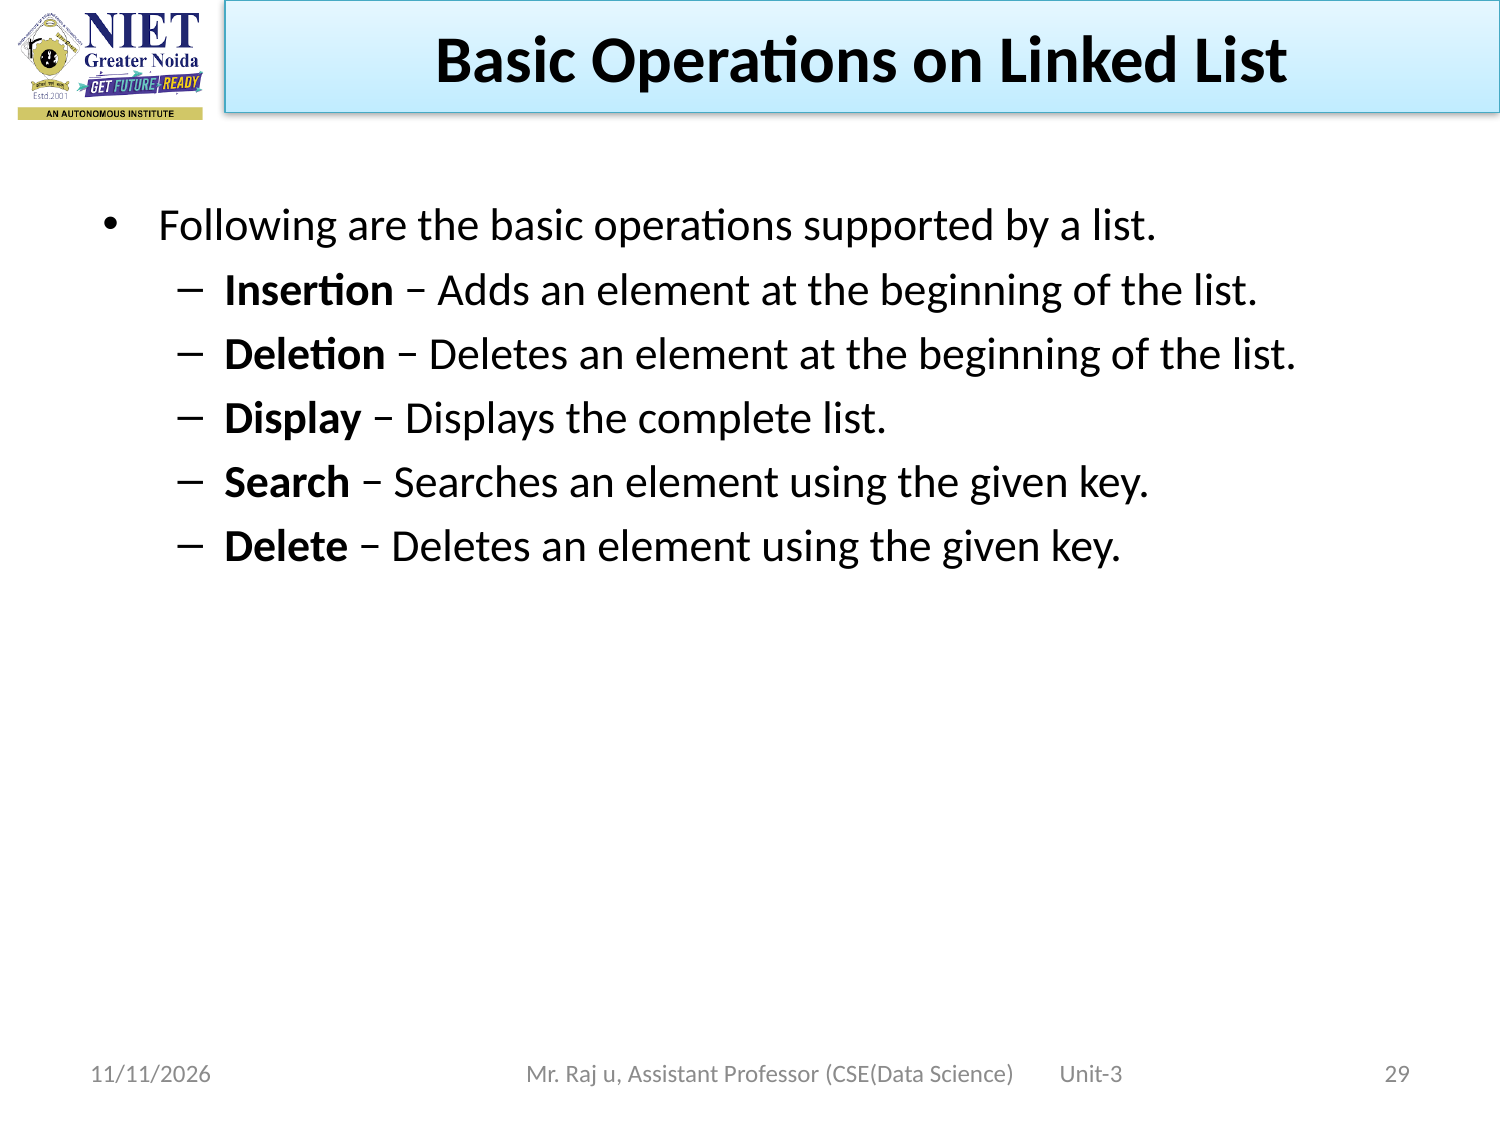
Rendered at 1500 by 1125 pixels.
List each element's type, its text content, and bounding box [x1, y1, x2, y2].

text_box Basic Operations on Linked List [224, 0, 1500, 113]
list Following are the basic operations supported by a list. Insertion − Adds an element at the beginning of the list. Deletion − Deletes an element at the beginning of the list. Display − Displays the complete list. Search − Searches an element using the given key. Delete − Deletes an element using the given key. [87, 187, 1438, 931]
footer Mr. Raj u, Assistant Professor (CSE(Data Science) Unit-3 [412, 1042, 1074, 1103]
slide_number 29 [1074, 1042, 1425, 1103]
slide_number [75, 1042, 412, 1103]
picture [17, 13, 204, 120]
